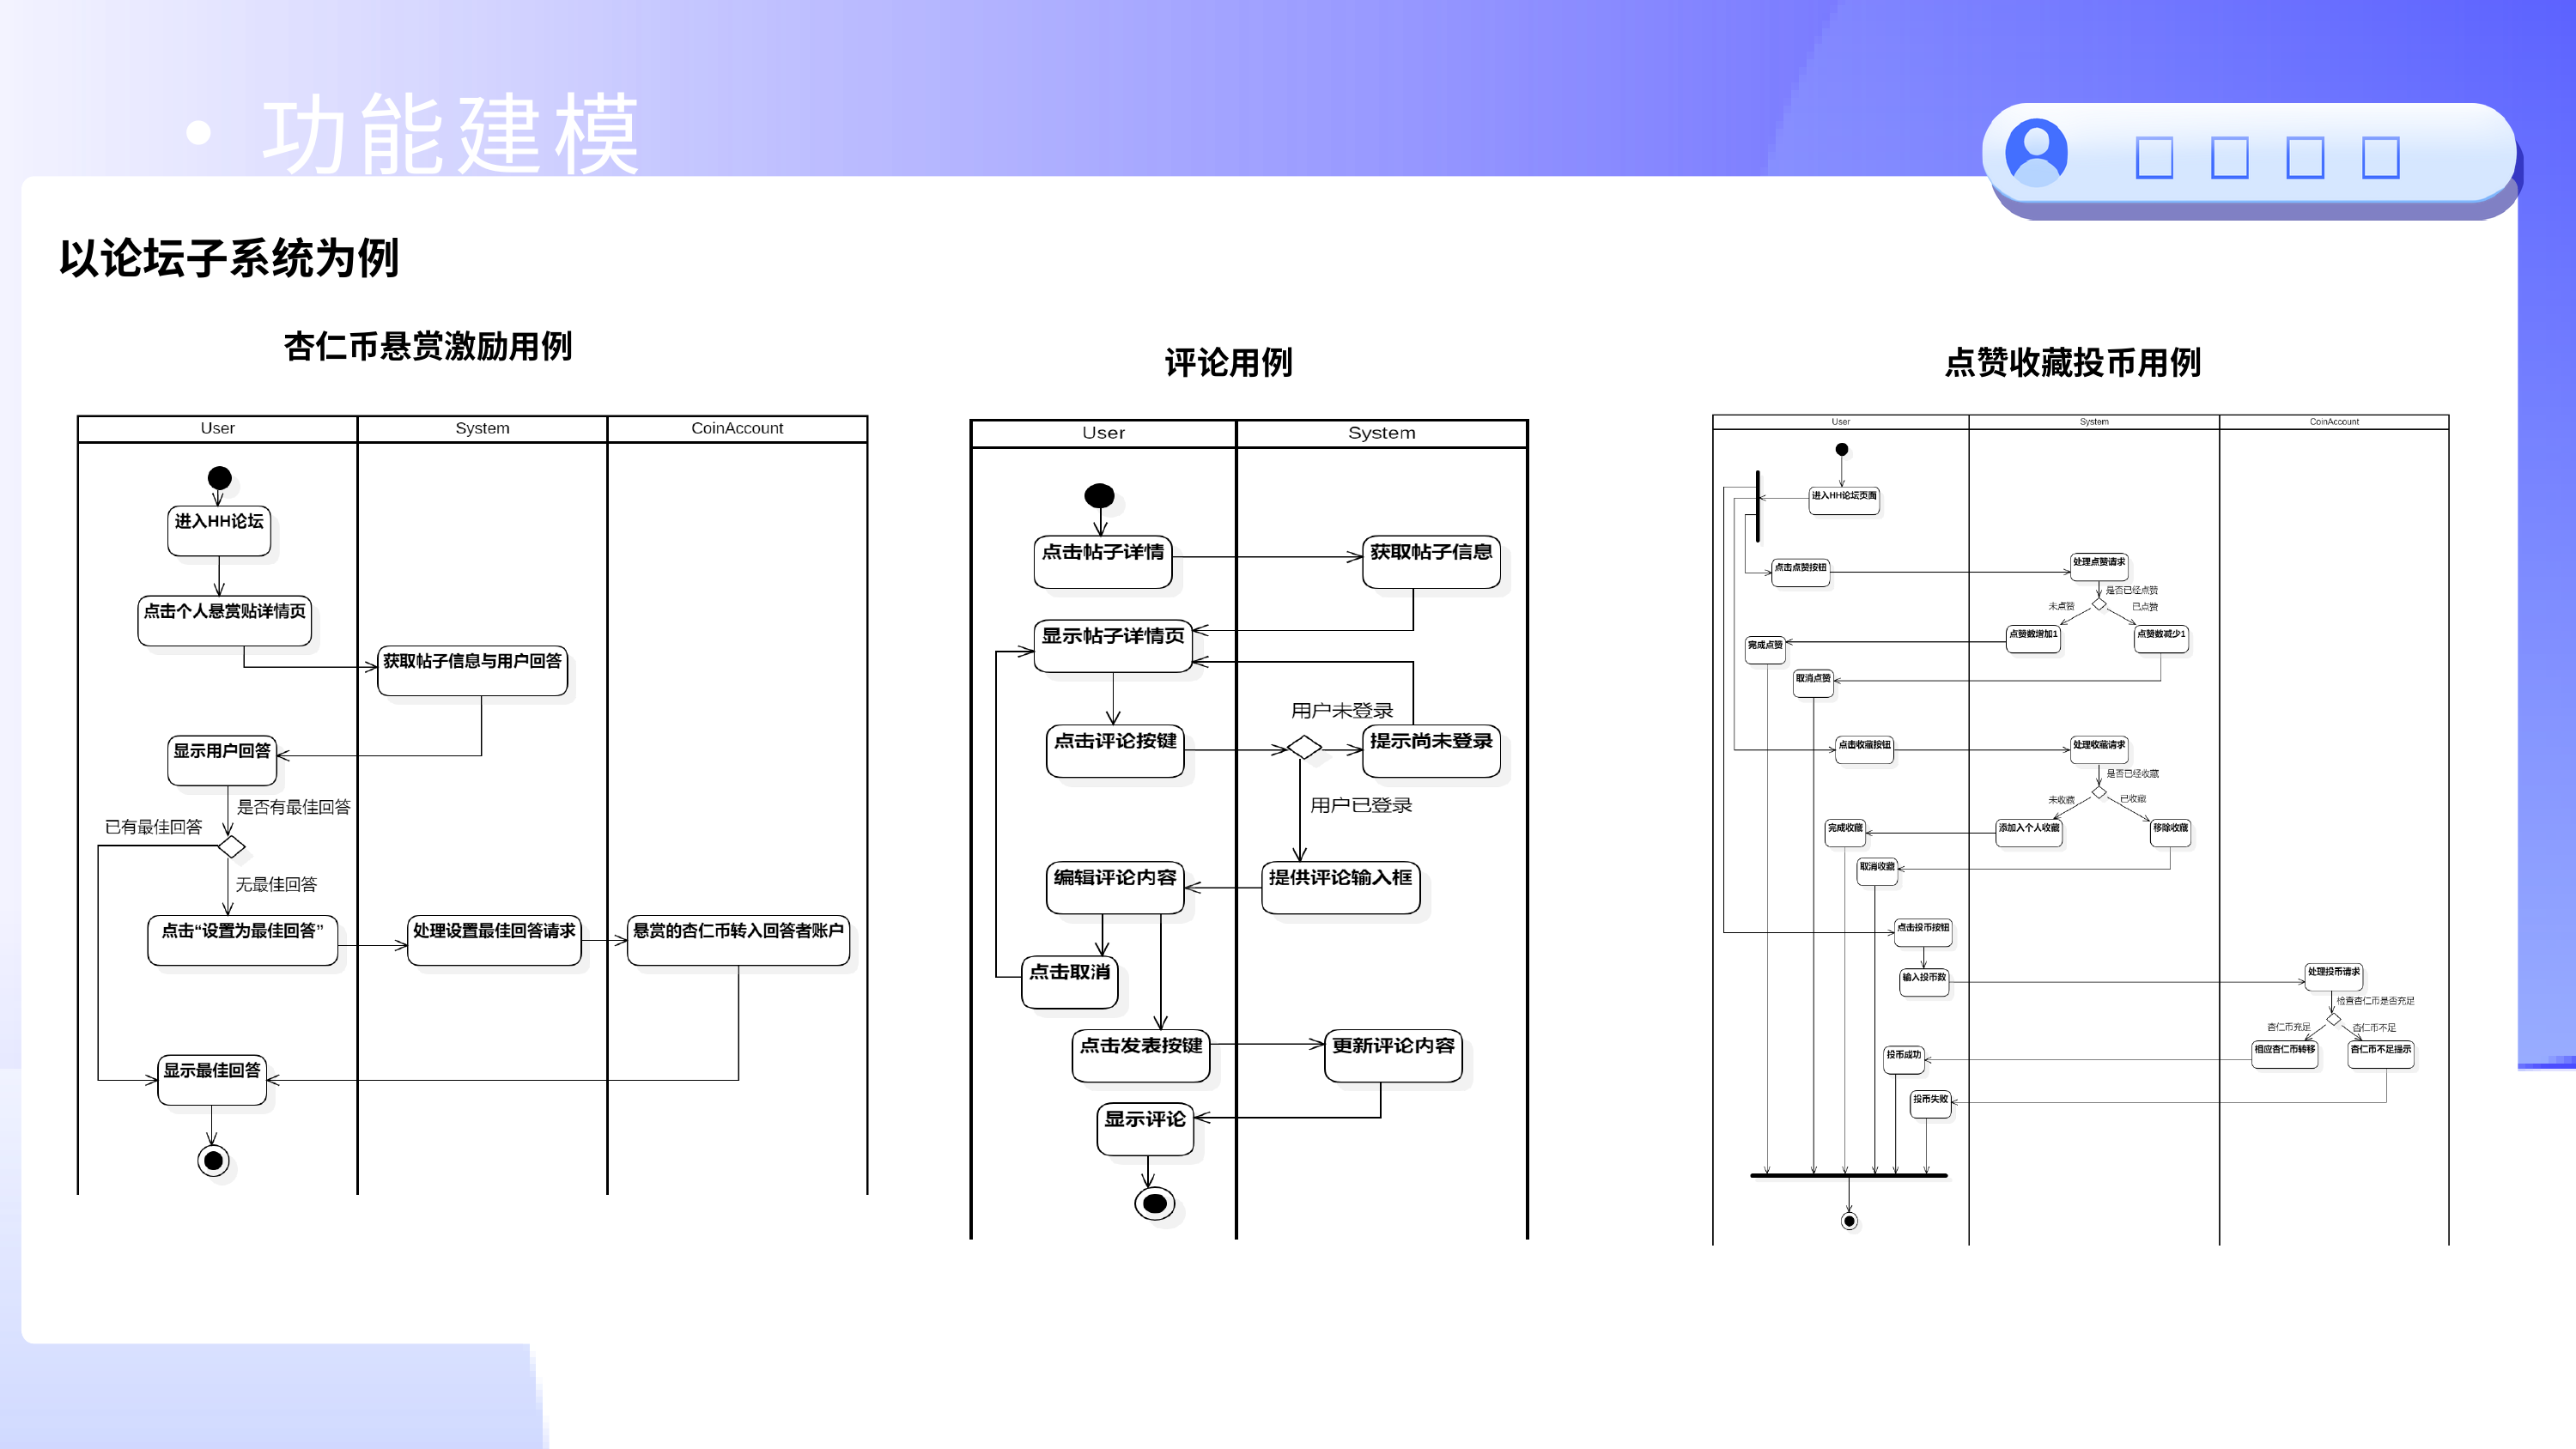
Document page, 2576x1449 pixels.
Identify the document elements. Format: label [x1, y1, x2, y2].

text_box [0, 0, 2576, 1449]
text_box [21, 108, 2518, 1344]
picture [955, 406, 1590, 1292]
picture [65, 403, 918, 1245]
picture [1706, 408, 2476, 1273]
